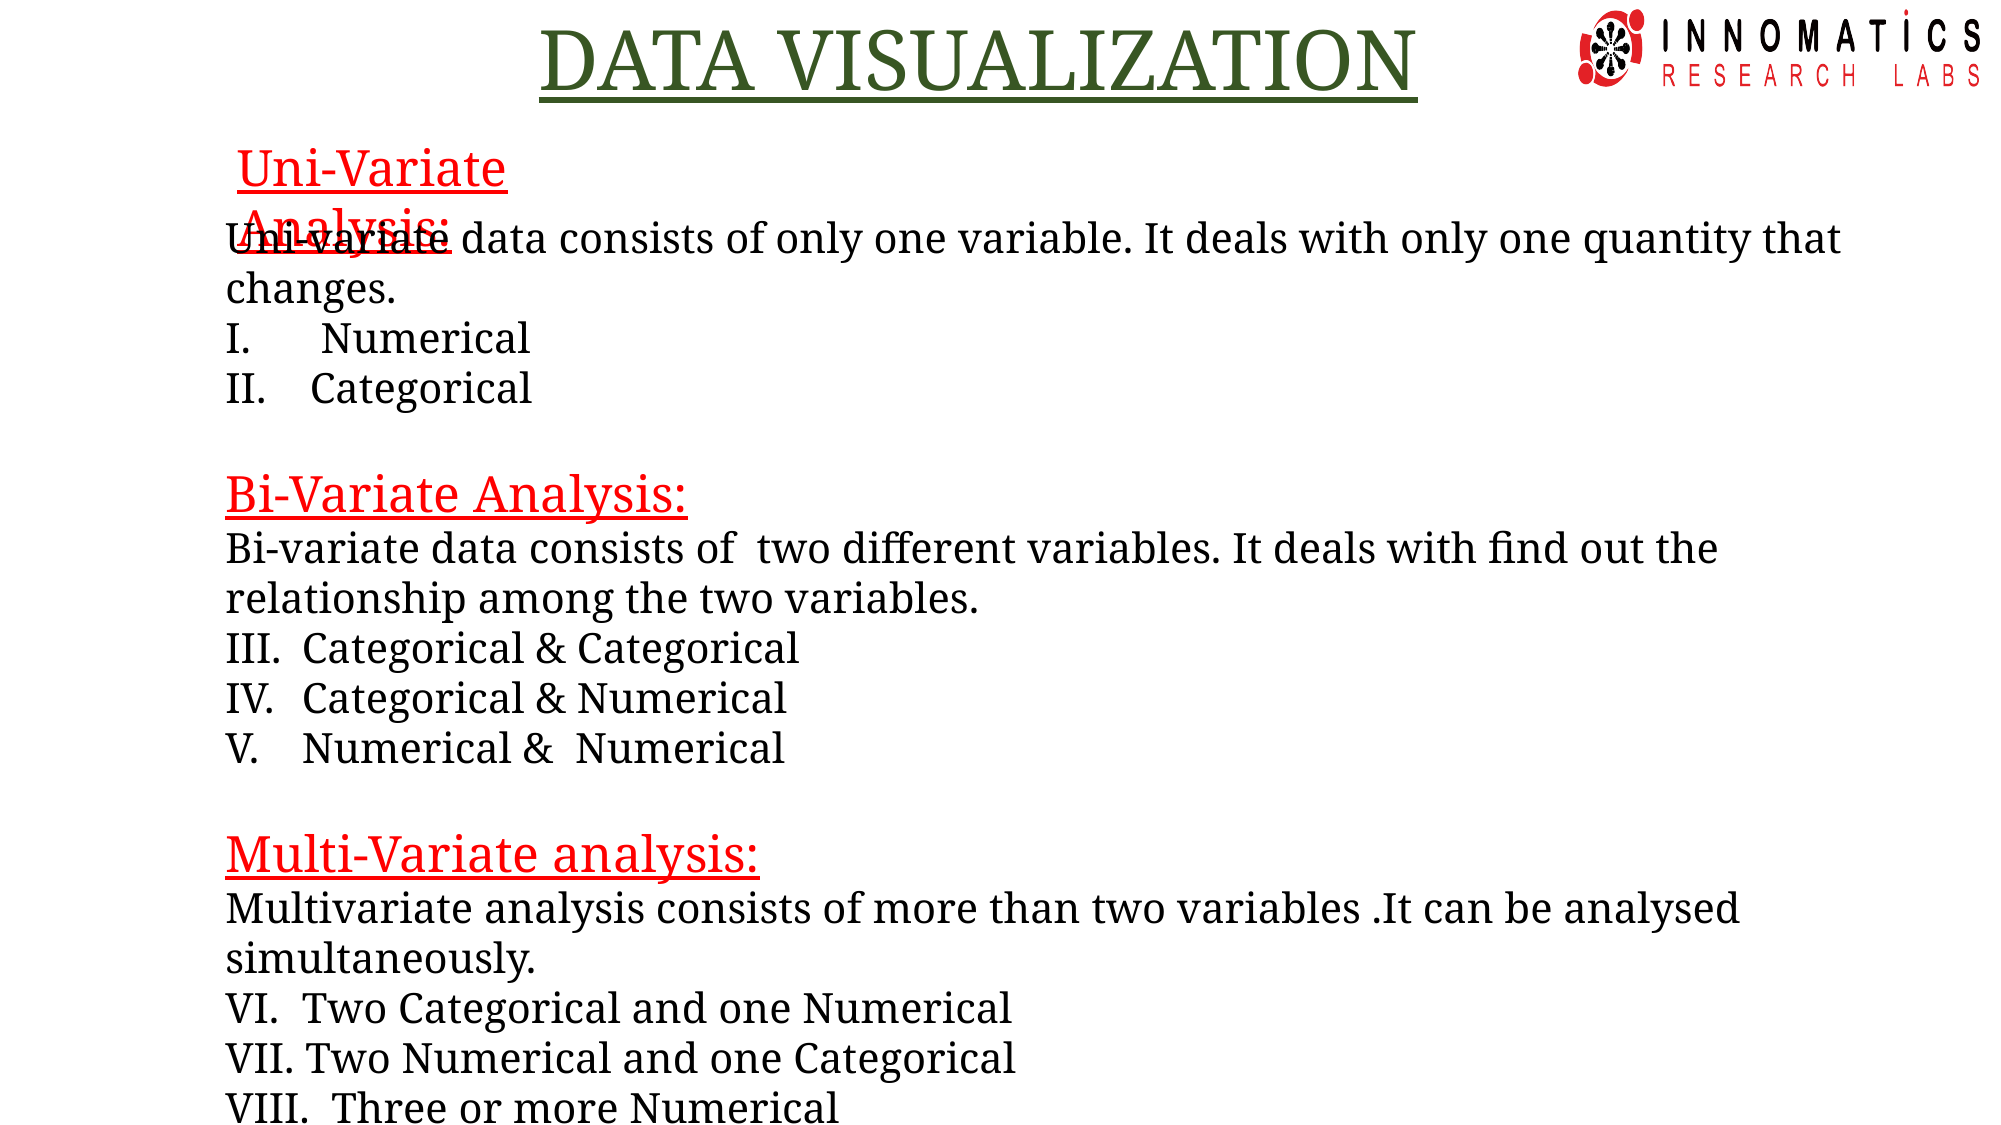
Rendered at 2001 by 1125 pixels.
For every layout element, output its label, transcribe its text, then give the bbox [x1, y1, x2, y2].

picture [1578, 9, 1980, 87]
text_box DATA VISUALIZATION [407, 0, 1549, 115]
text_box Uni-Variate Analysis: [222, 128, 681, 204]
text_box Uni-variate data consists of only one variable. It deals with only one quantity that changes. Numerical Categorical Bi-Variate Analysis: Bi-variate data consists of two different variables. It deals with find out the relationship among the two variables. Categorical & Categorical Categorical & Numerical Numerical & Numerical Multi-Variate analysis: Multivariate analysis consists of more than two variables .It can be analysed simultaneously. Two Categorical and one Numerical Two Numerical and one Categorical Three or more Numerical [210, 204, 1952, 1125]
